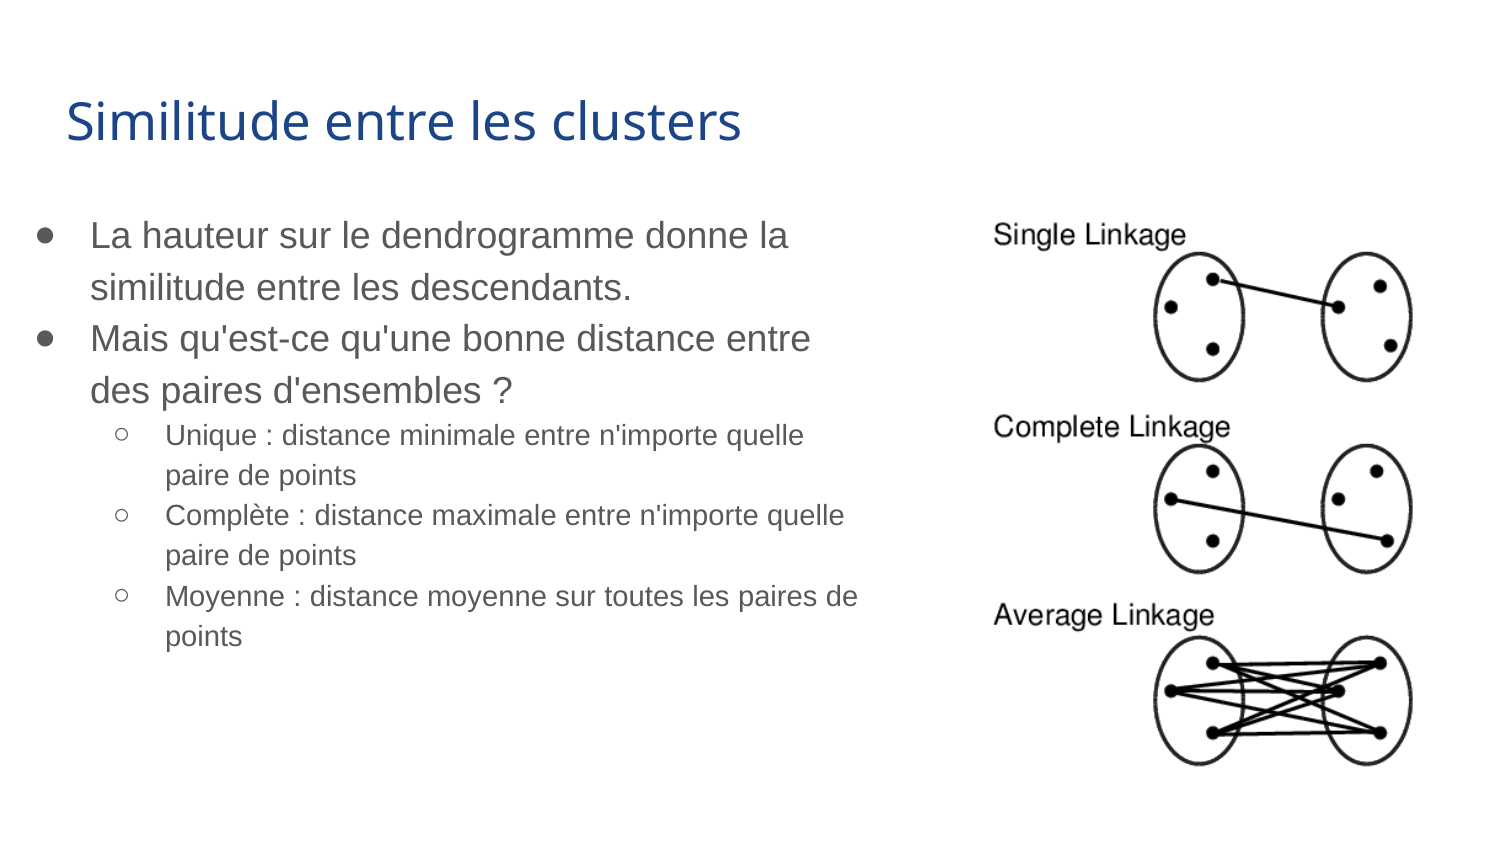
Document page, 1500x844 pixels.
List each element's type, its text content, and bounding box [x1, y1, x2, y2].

title Similitude entre les clusters [51, 72, 1449, 167]
picture [965, 199, 1473, 780]
list La hauteur sur le dendrogramme donne la similitude entre les descendants. Mais qu'est-ce qu'une bonne distance entre des paires d'ensembles ? Unique : distance minimale entre n'importe quelle paire de points Complète : distance maximale entre n'importe quelle paire de points Moyenne : distance moyenne sur toutes les paires de points [0, 189, 887, 750]
